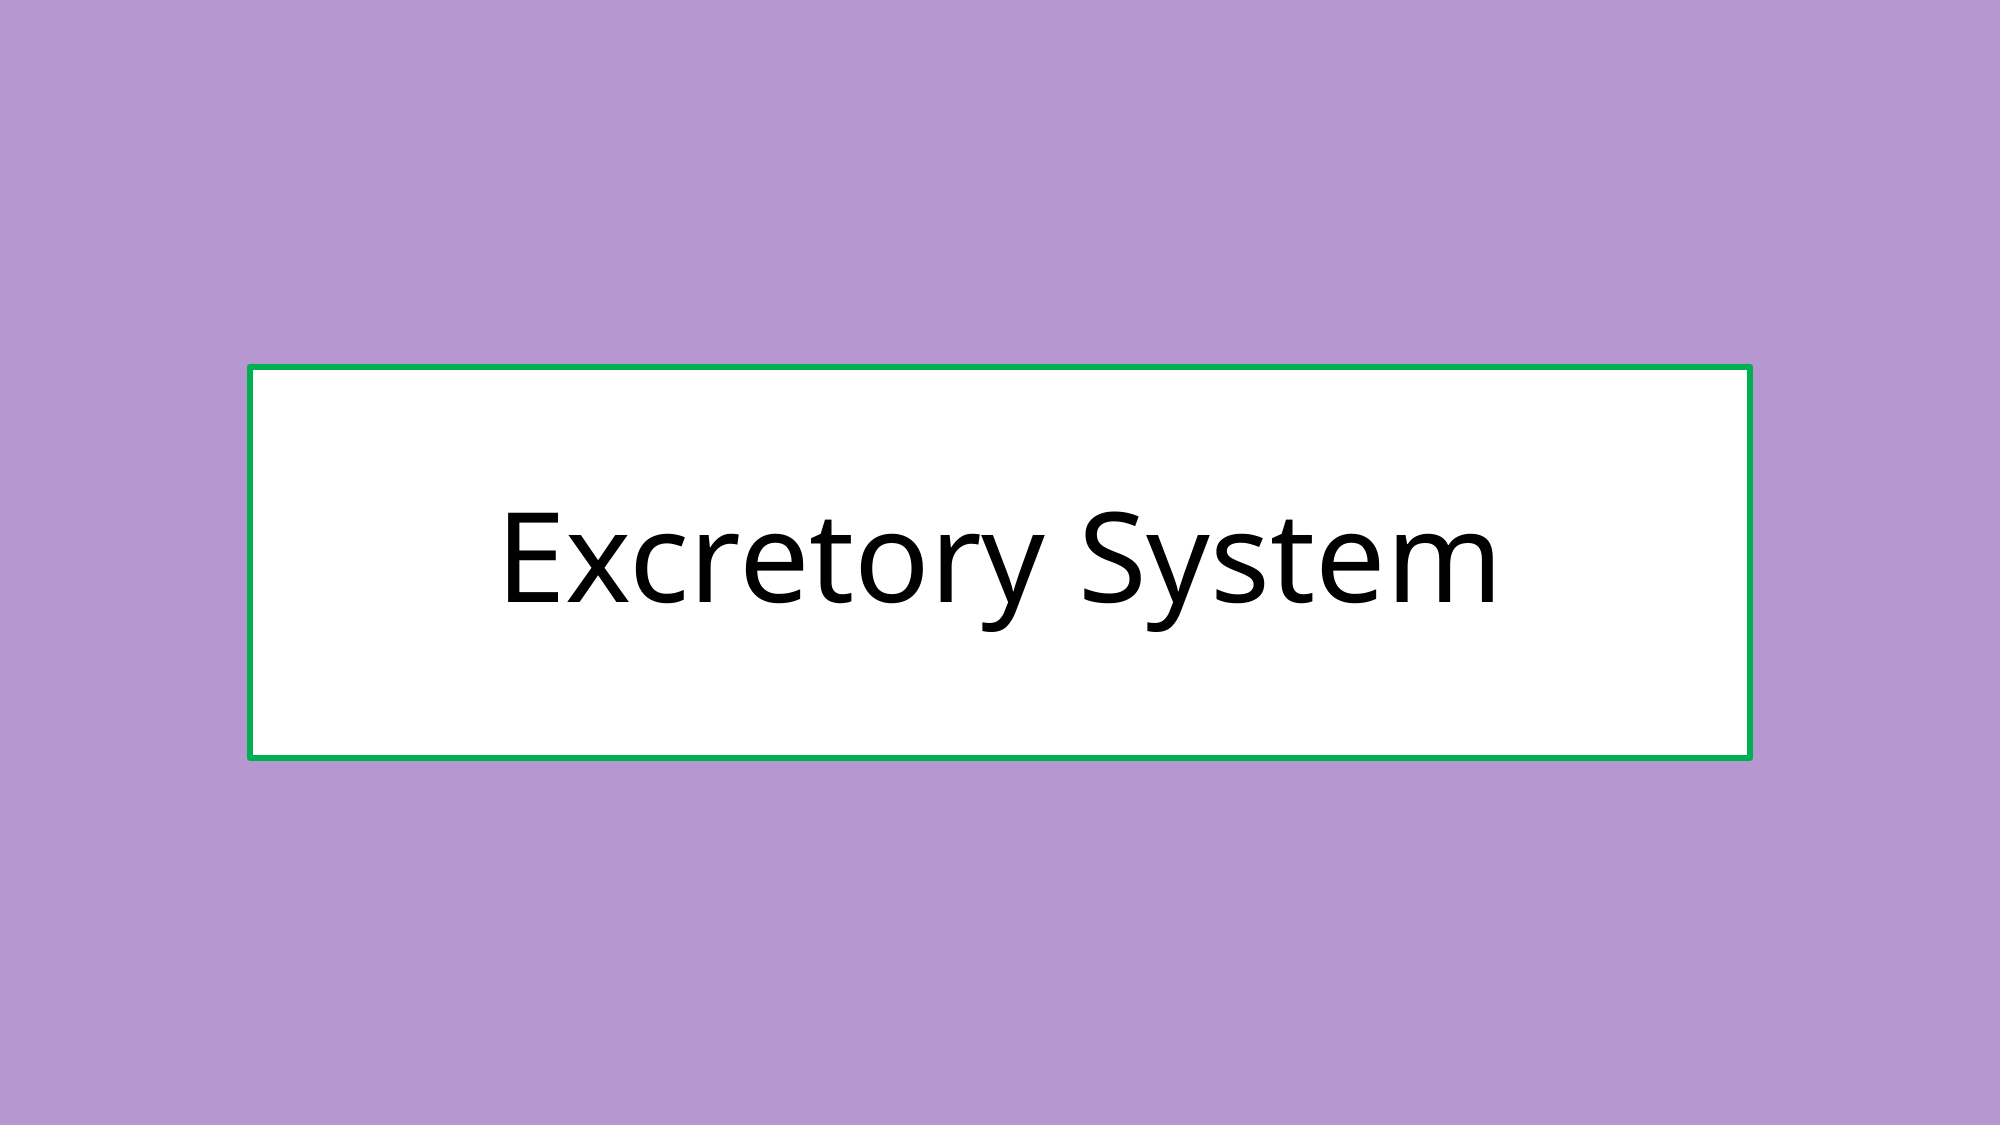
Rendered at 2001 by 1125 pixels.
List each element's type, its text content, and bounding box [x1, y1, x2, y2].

title Excretory System [249, 366, 1750, 759]
